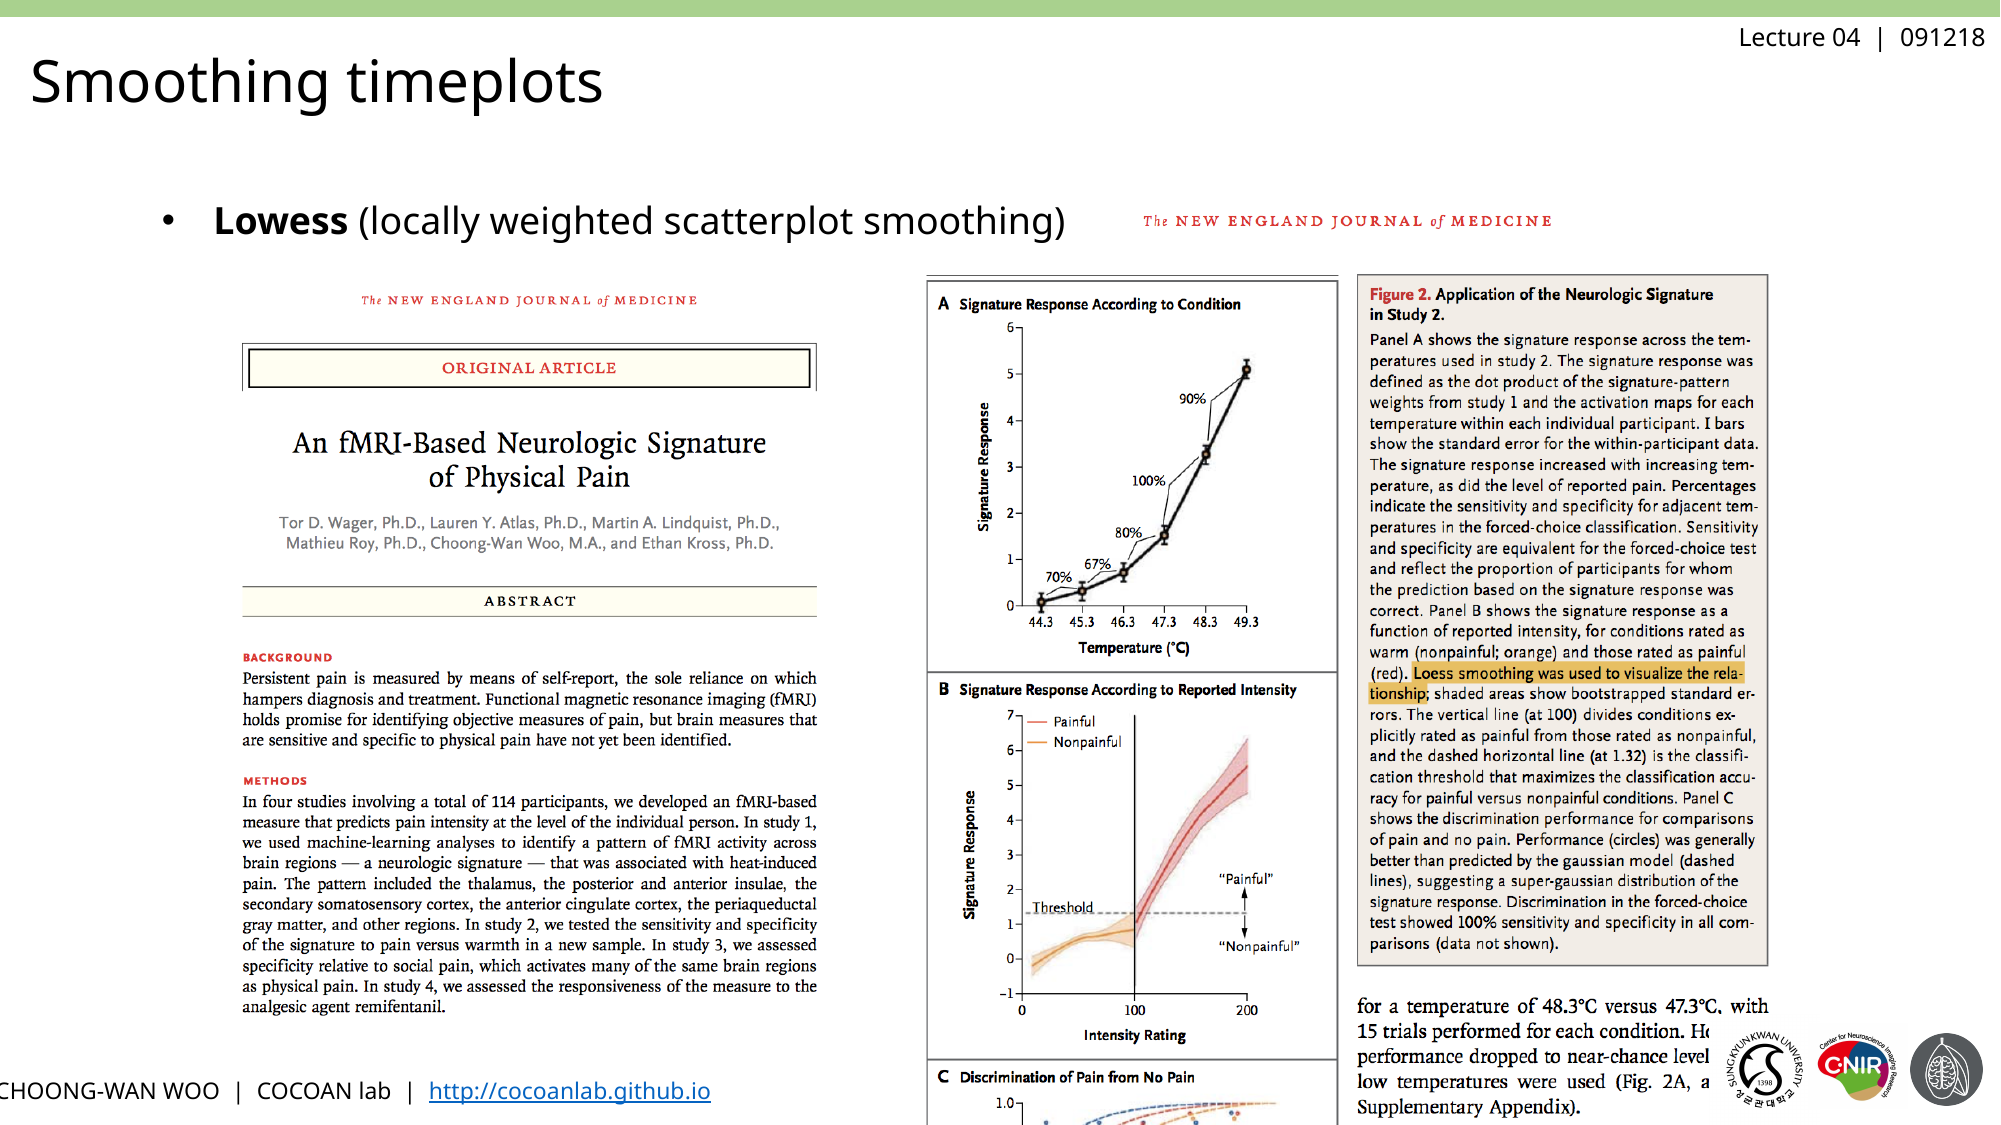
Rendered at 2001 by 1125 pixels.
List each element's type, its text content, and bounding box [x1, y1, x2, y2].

text_box Smoothing timeplots [15, 36, 620, 122]
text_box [1709, 1014, 1983, 1125]
text_box Lecture 04 | 091218 [1623, 13, 2000, 59]
picture [231, 282, 830, 1037]
text_box [0, 0, 2000, 18]
text_box CHOONG-WAN WOO | COCOAN lab | http://cocoanlab.github.io [0, 1069, 727, 1116]
picture [910, 202, 1779, 1125]
text_box Lowess (locally weighted scatterplot smoothing) [147, 162, 1081, 249]
